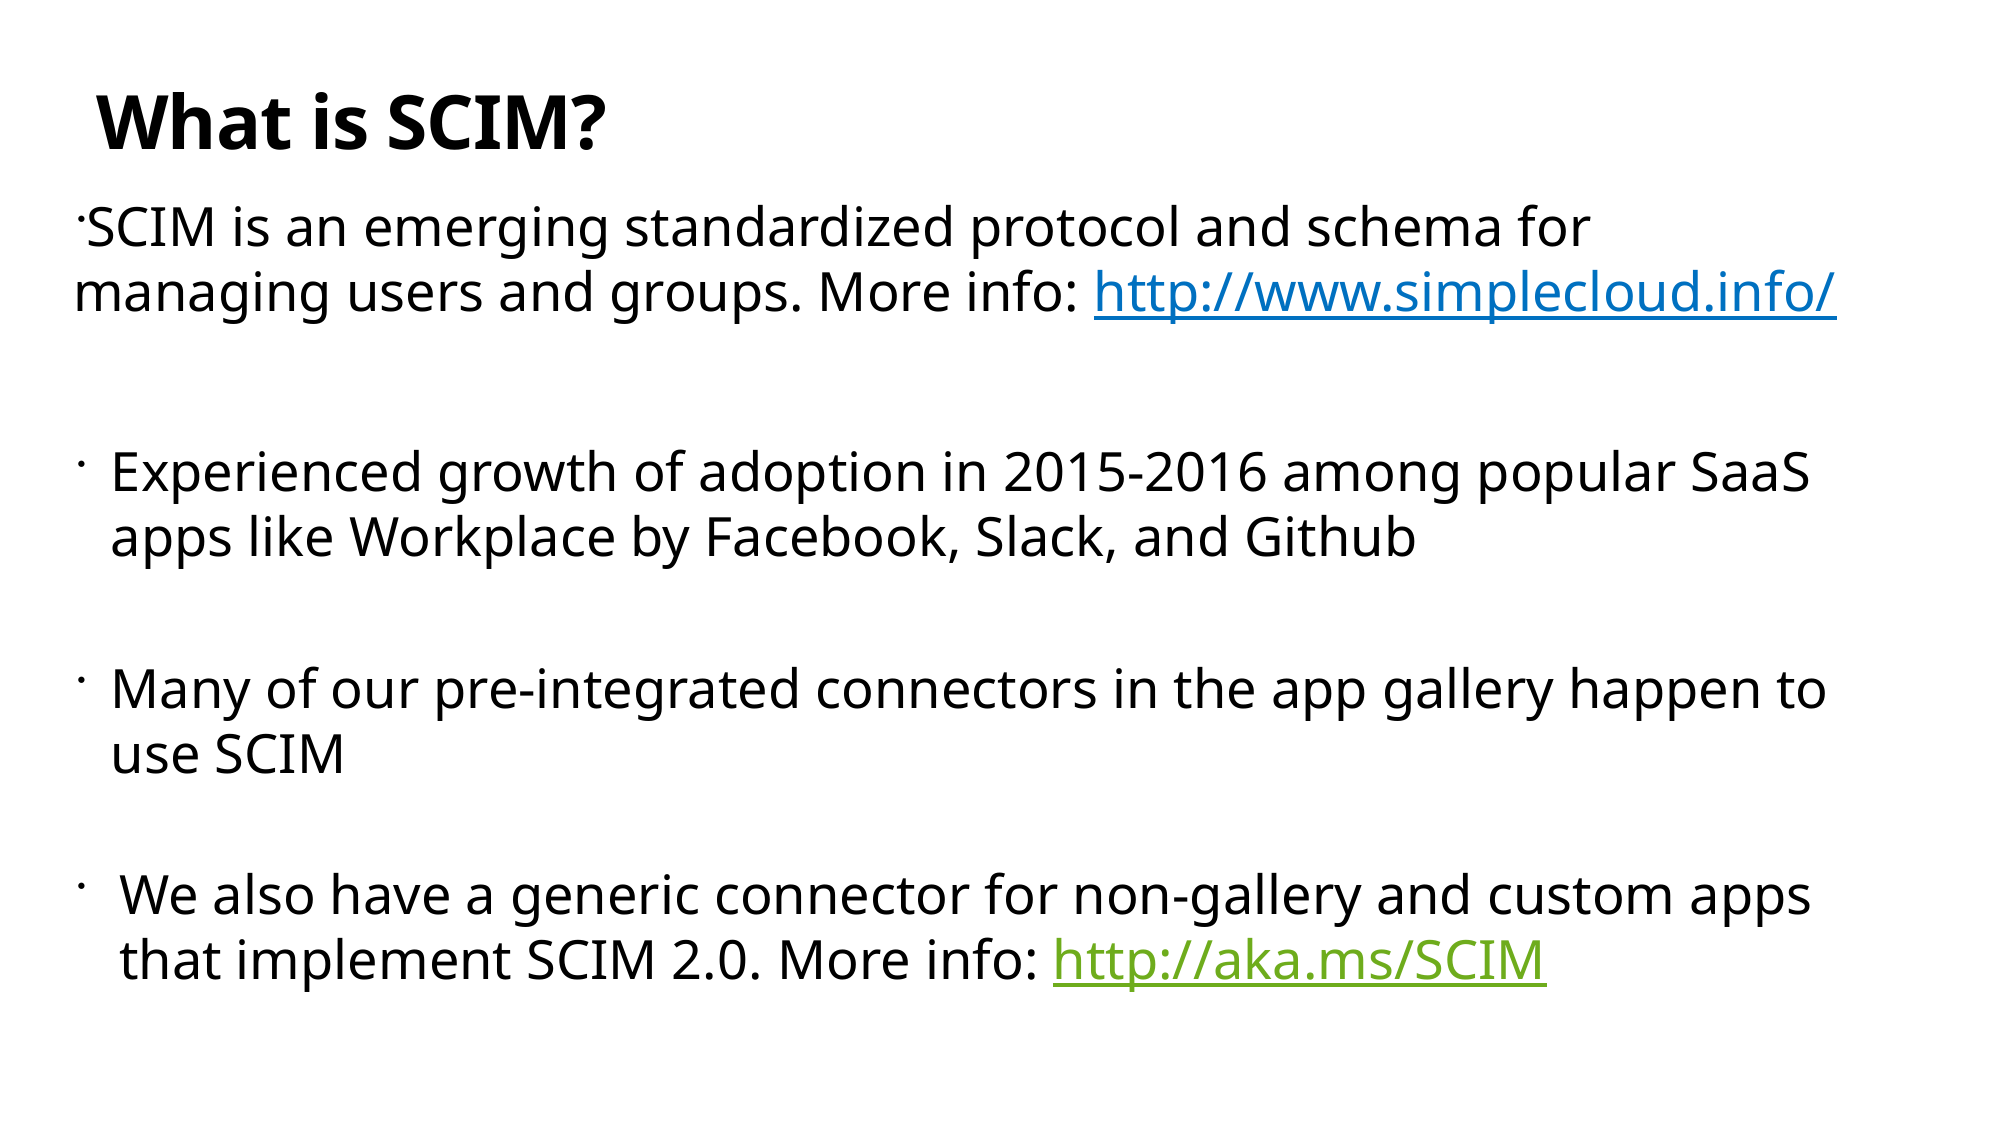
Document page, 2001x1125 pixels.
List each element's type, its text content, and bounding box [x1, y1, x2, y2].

title What is SCIM? [96, 75, 1904, 166]
list SCIM is an emerging standardized protocol and schema for managing users and groups. More info: http://www.simplecloud.info/ Experienced growth of adoption in 2015-2016 among popular SaaS apps like Workplace by Facebook, Slack, and Github Many of our pre-integrated connectors in the app gallery happen to use SCIM We also have a generic connector for non-gallery and custom apps that implement SCIM 2.0. More info: http://aka.ms/SCIM [58, 185, 1862, 1125]
